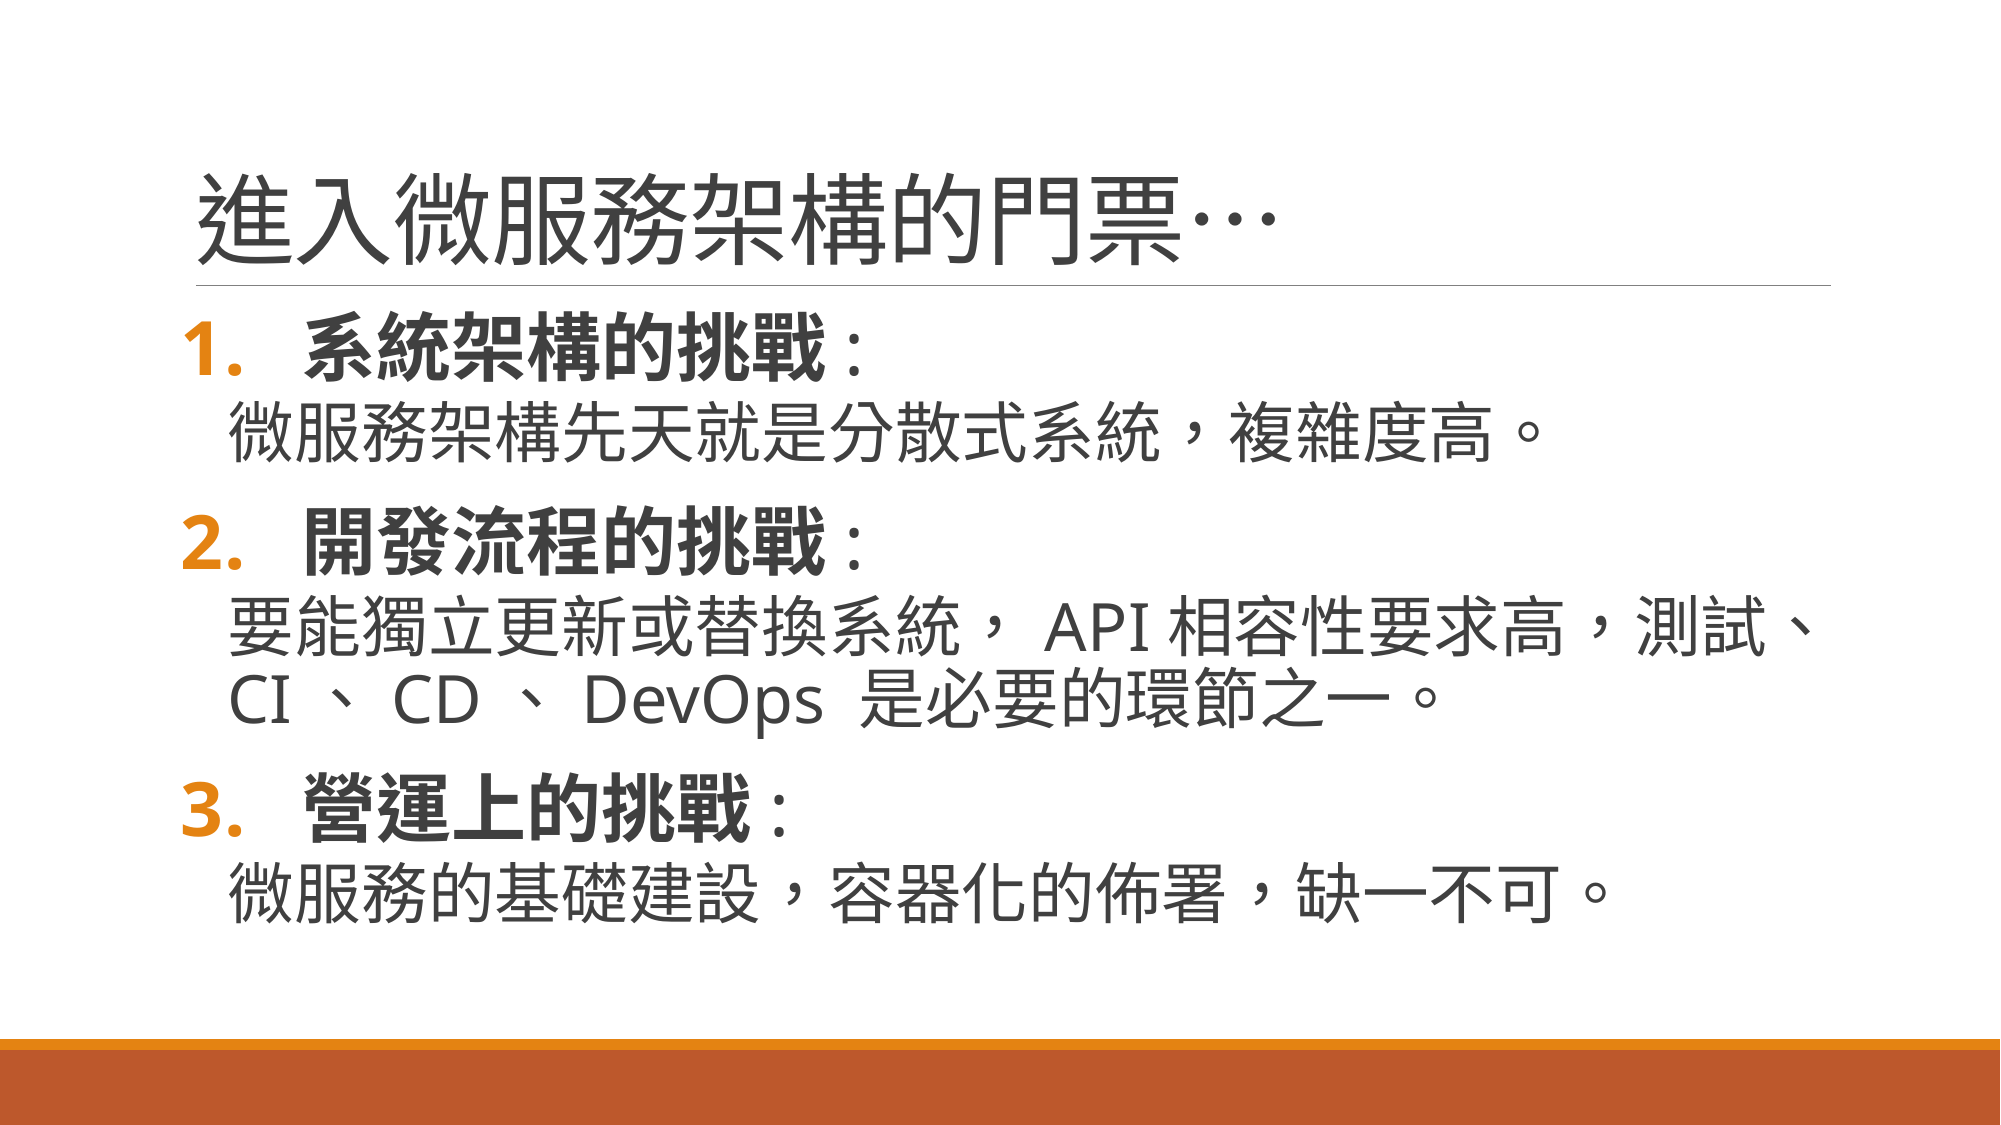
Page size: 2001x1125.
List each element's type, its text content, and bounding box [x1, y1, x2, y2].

list 系統架構的挑戰: 微服務架構先天就是分散式系統，複雜度高。 開發流程的挑戰: 要能獨立更新或替換系統，API相容性要求高，測試、CI、CD、DevOps 是必要的環節之一。 營運上的挑戰: 微服務的基礎建設，容器化的佈署，缺一不可。 [180, 302, 1830, 963]
title 進入微服務架構的門票… [180, 47, 1830, 285]
